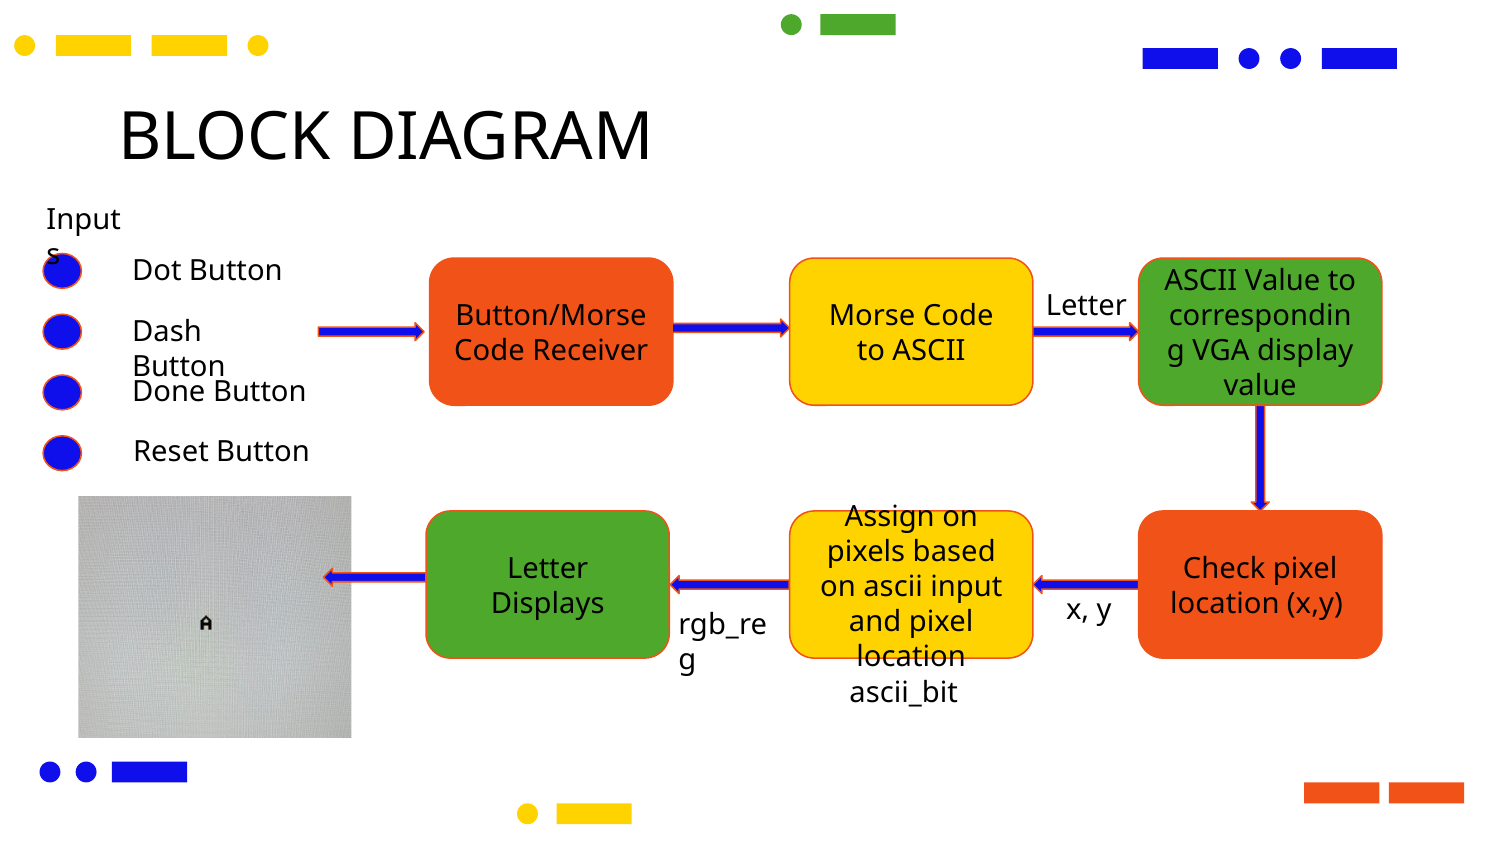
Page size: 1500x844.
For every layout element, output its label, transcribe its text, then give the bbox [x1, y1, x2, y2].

text_box Dash Button [117, 296, 313, 357]
text_box [43, 435, 82, 471]
text_box Letter [1030, 271, 1166, 333]
text_box [1033, 575, 1051, 594]
text_box [43, 253, 82, 289]
text_box x, y [1051, 575, 1146, 632]
text_box Reset Button [118, 417, 350, 465]
text_box [43, 314, 82, 350]
text_box Done Button [117, 357, 323, 428]
text_box Morse Code to ASCII [789, 258, 1033, 406]
text_box Letter Displays [426, 510, 670, 659]
picture [78, 496, 352, 738]
text_box rgb_reg [663, 590, 799, 625]
text_box [1251, 405, 1270, 510]
text_box Inputs [31, 185, 149, 247]
text_box ASCII Value to corresponding VGA display value [1138, 258, 1382, 406]
text_box ascii_bit [834, 658, 1005, 698]
text_box [672, 319, 790, 337]
text_box [43, 375, 82, 410]
text_box [670, 575, 790, 590]
text_box [355, 572, 426, 582]
text_box [1032, 333, 1138, 341]
text_box Dot Button [117, 235, 313, 296]
text_box [318, 322, 425, 341]
text_box Button/Morse Code Receiver [429, 258, 673, 406]
text_box Check pixel location (x,y) [1138, 510, 1382, 659]
title BLOCK DIAGRAM [118, 77, 1382, 172]
text_box Assign on pixels based on ascii input and pixel location [789, 510, 1033, 659]
